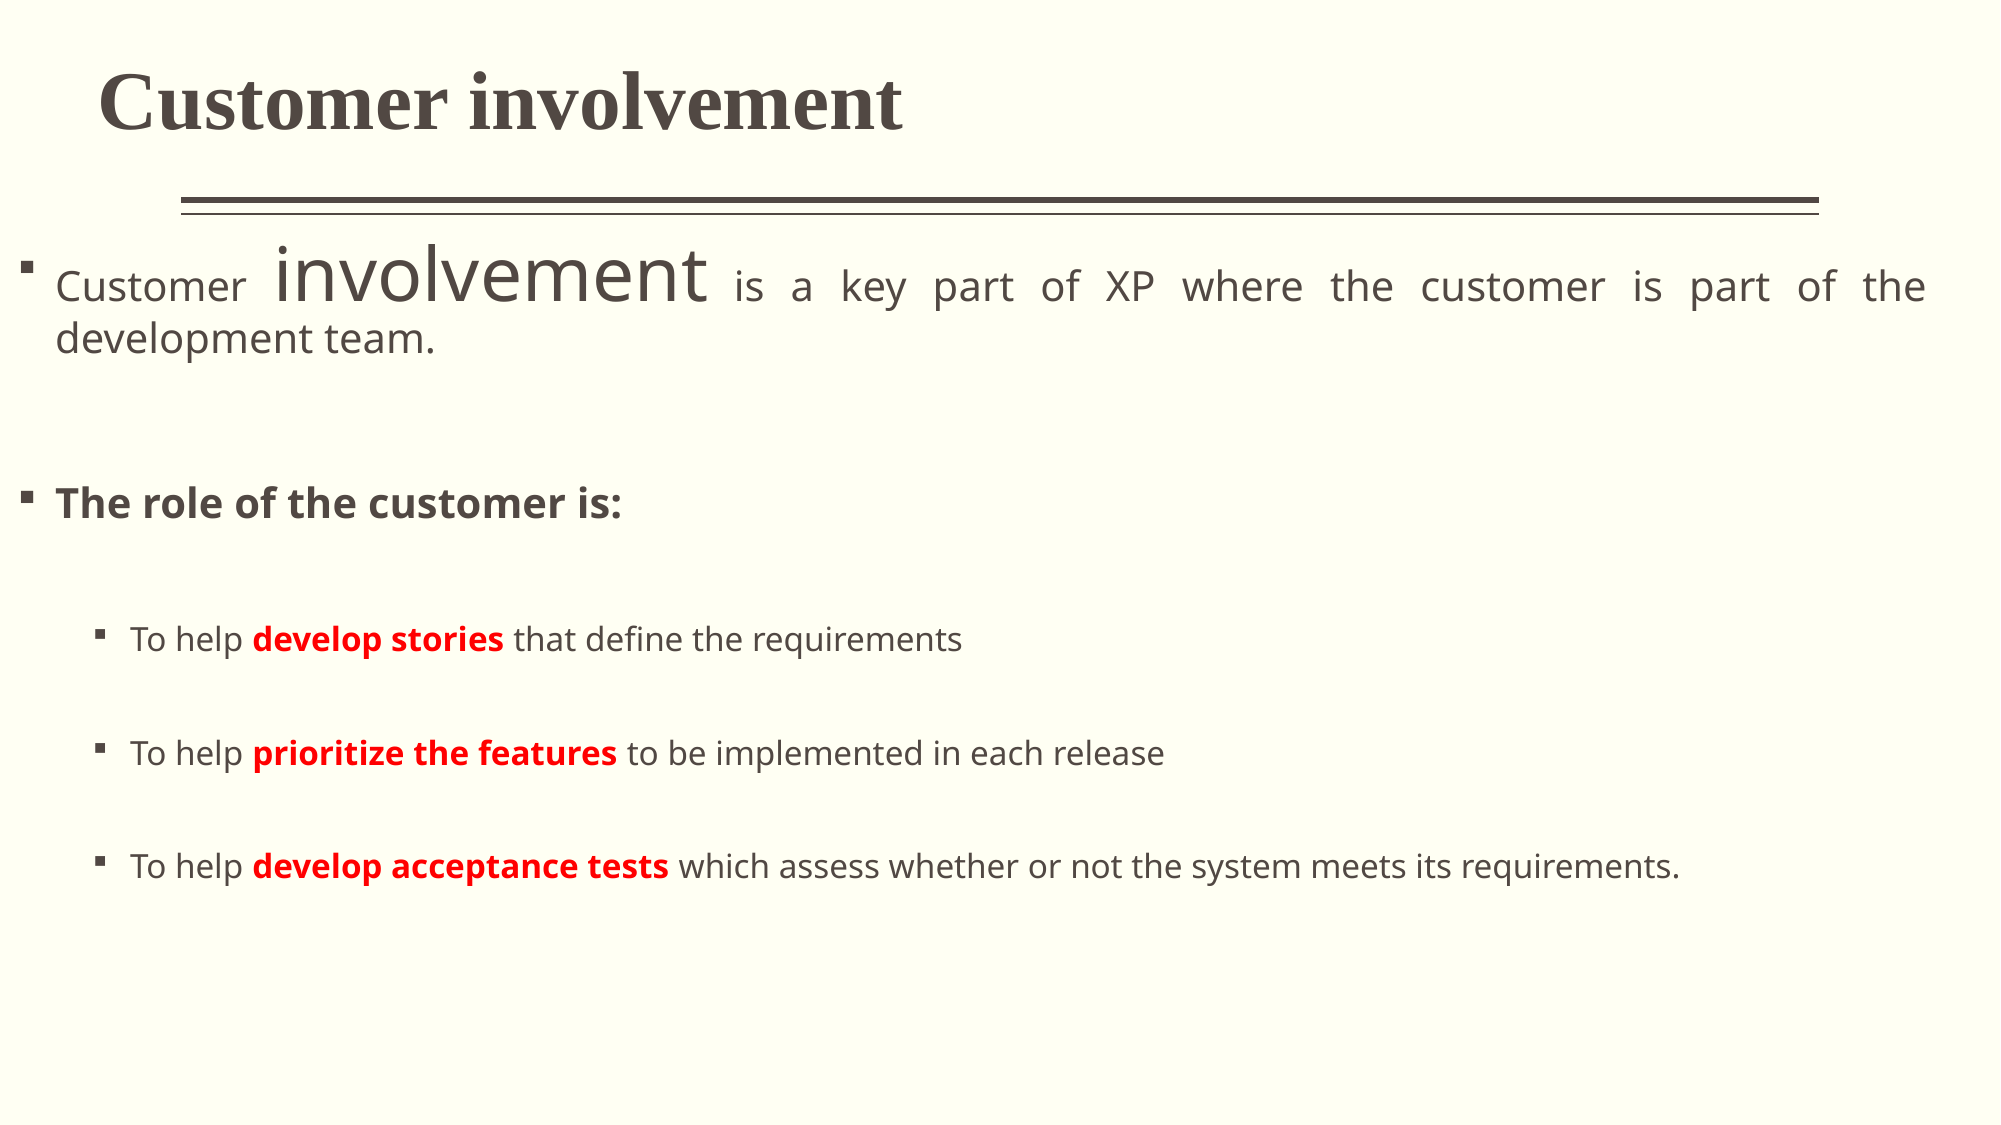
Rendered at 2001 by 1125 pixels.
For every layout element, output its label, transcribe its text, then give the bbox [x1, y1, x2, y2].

list Customer involvement is a key part of XP where the customer is part of the development team. The role of the customer is: To help develop stories that define the requirements To help prioritize the features to be implemented in each release To help develop acceptance tests which assess whether or not the system meets its requirements. [17, 229, 1928, 1125]
title Customer involvement [97, 0, 1898, 155]
